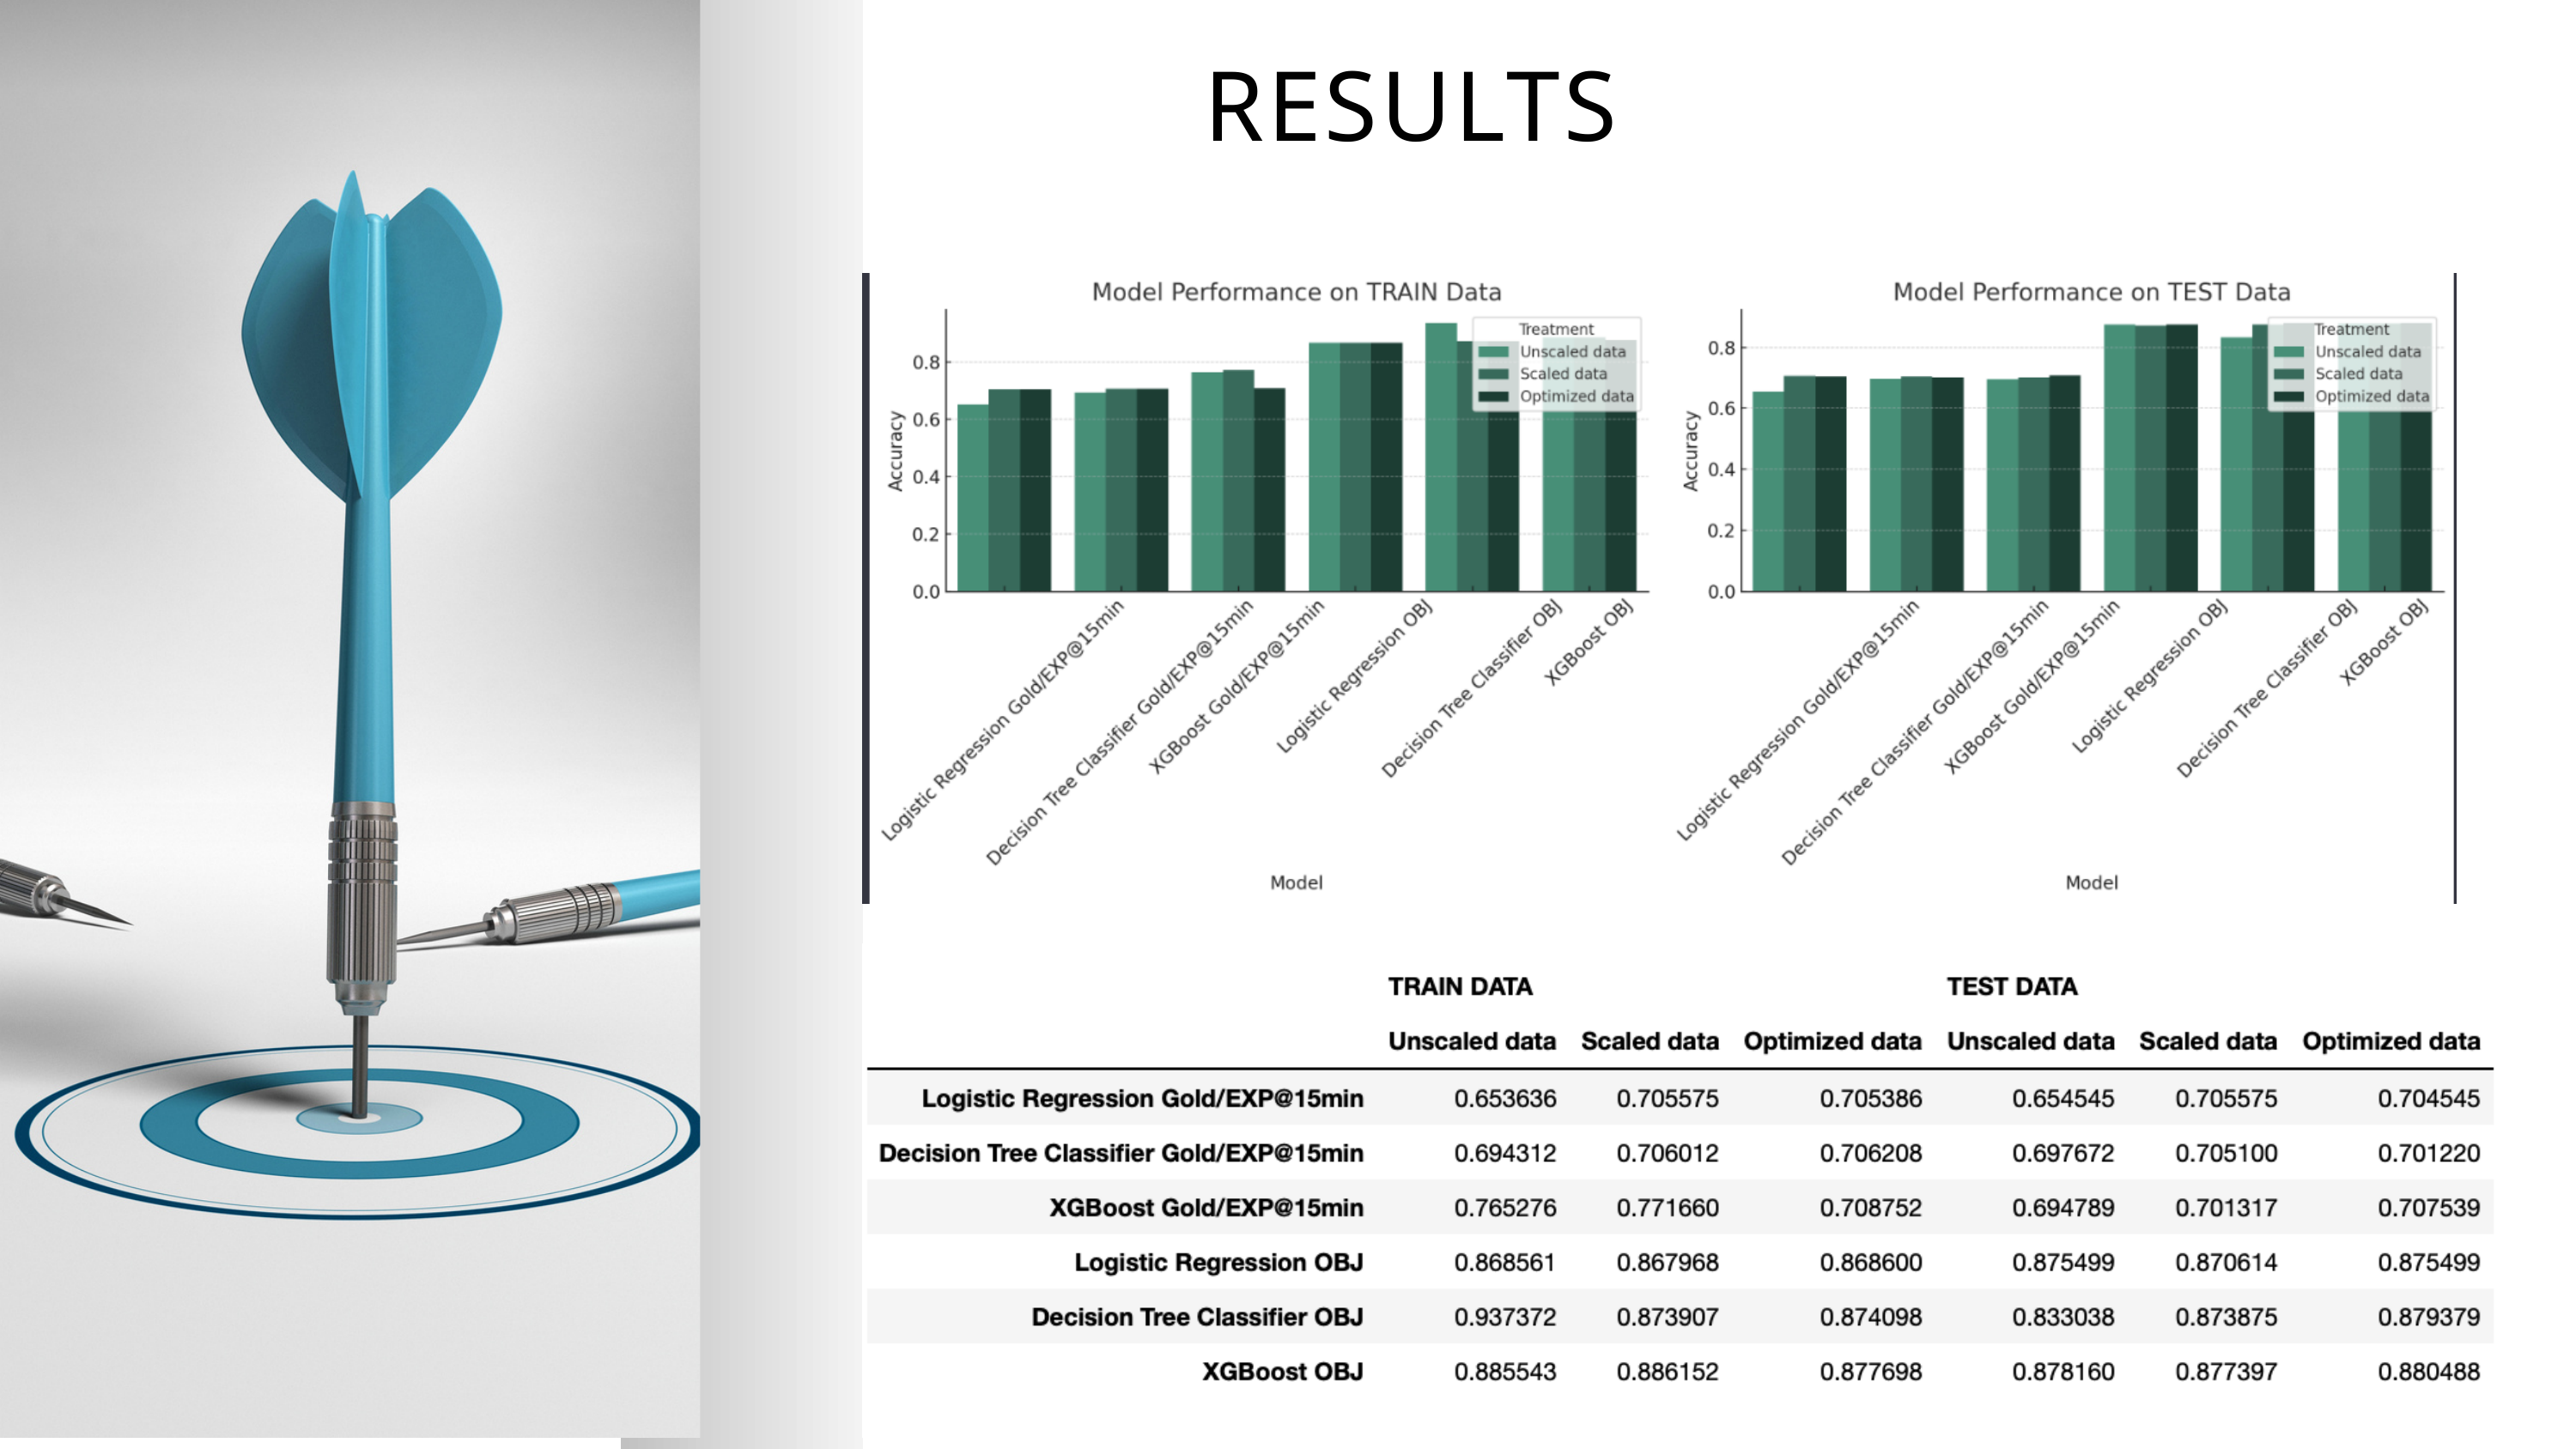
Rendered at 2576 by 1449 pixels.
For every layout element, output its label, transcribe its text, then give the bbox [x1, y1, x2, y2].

picture [861, 273, 2457, 905]
text_box RESULTS [1204, 29, 2050, 161]
picture [861, 943, 2535, 1438]
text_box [621, 0, 863, 1449]
text_box [0, 0, 617, 1438]
